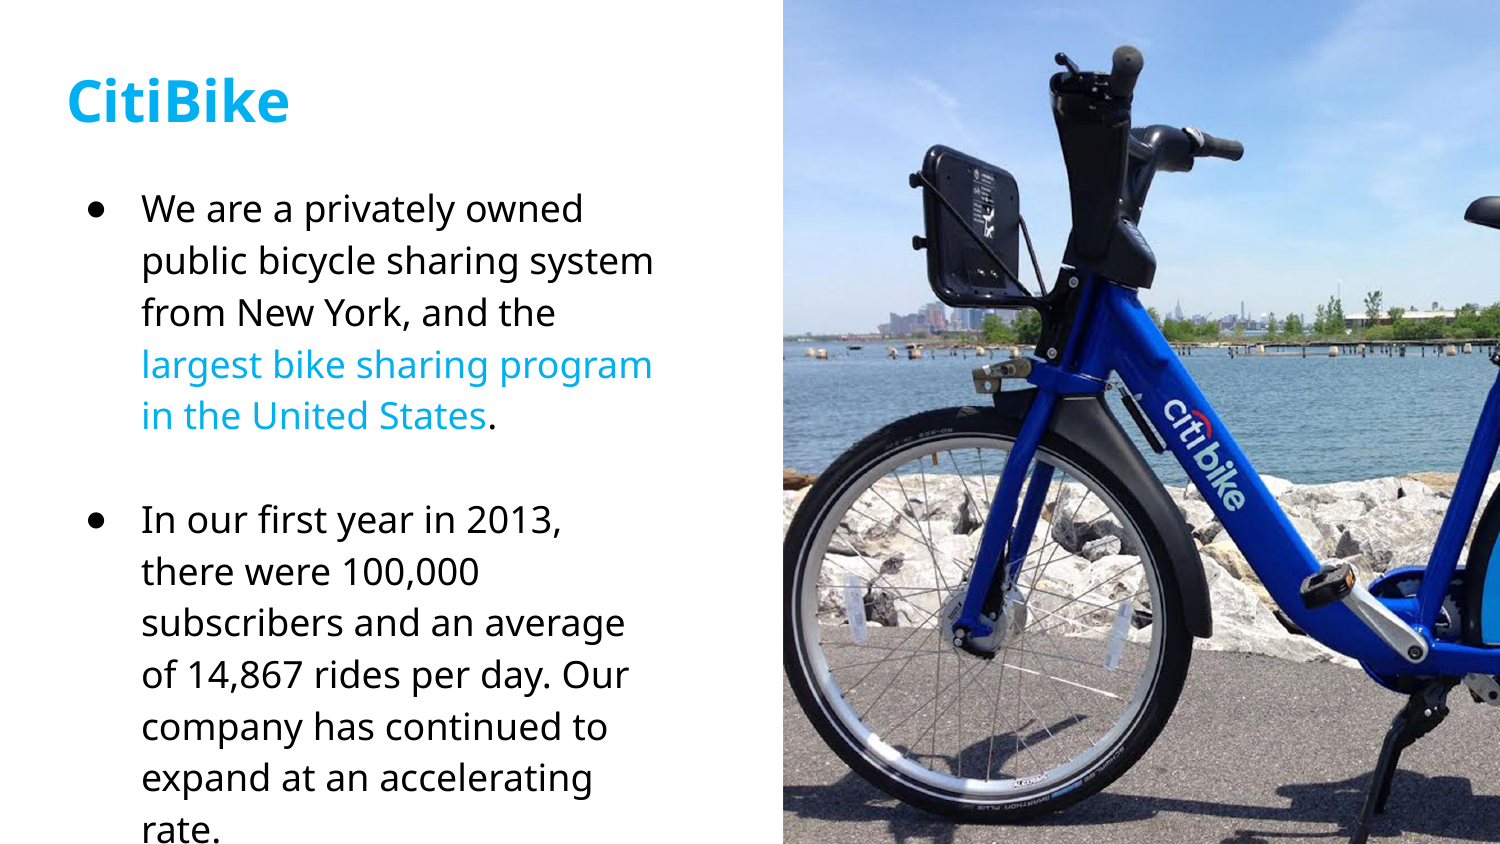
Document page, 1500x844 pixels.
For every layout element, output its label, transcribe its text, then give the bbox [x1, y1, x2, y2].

list We are a privately owned public bicycle sharing system from New York, and the largest bike sharing program in the United States. In our first year in 2013, there were 100,000 subscribers and an average of 14,867 rides per day. Our company has continued to expand at an accelerating rate. [51, 163, 679, 831]
title CitiBike [51, 49, 777, 144]
picture [782, 0, 1500, 844]
